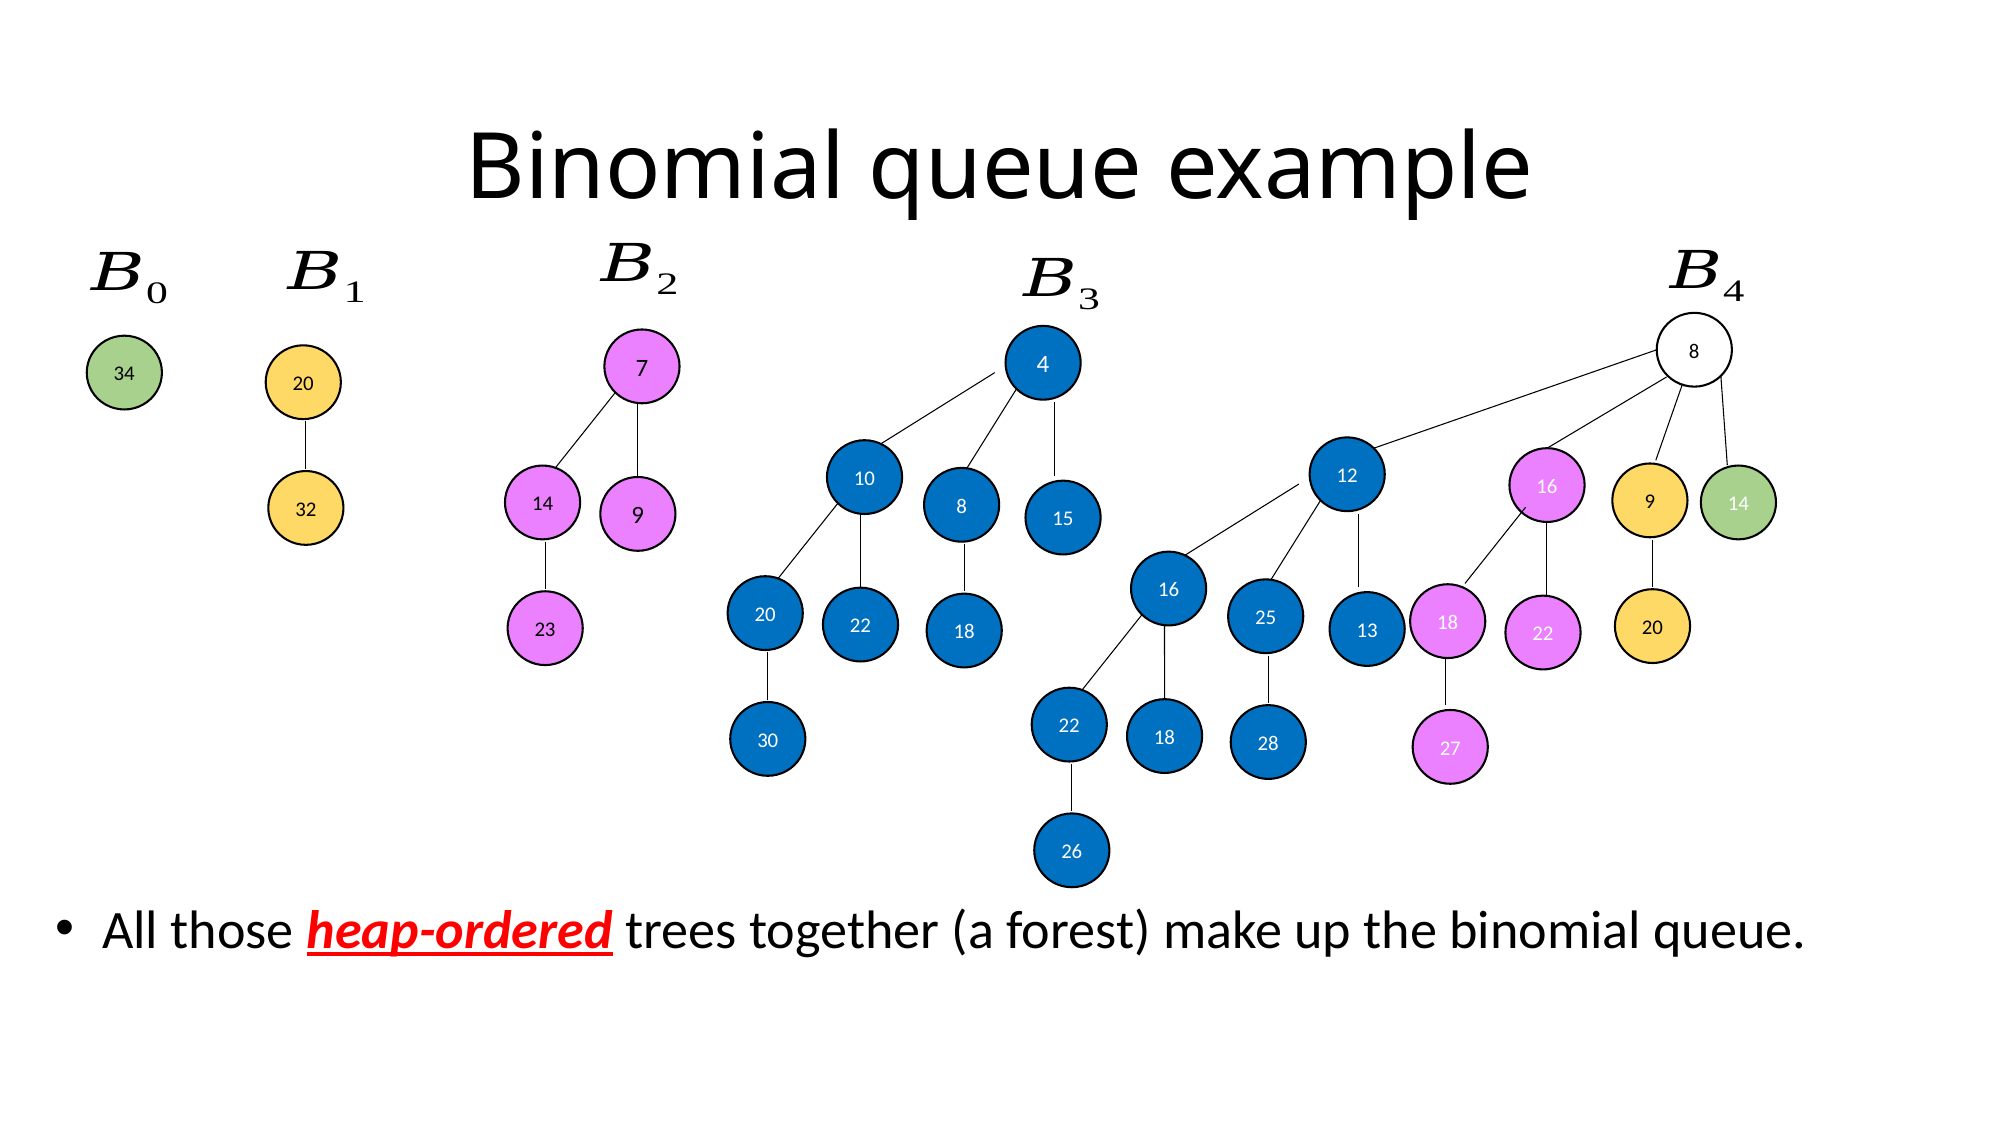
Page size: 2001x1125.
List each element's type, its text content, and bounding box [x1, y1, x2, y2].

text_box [1655, 385, 1682, 461]
text_box 25 [1227, 578, 1305, 655]
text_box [878, 372, 995, 446]
text_box 9 [1611, 462, 1689, 539]
text_box 7 [603, 328, 681, 405]
text_box 4 [1004, 324, 1082, 401]
text_box 18 [925, 592, 1003, 669]
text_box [554, 392, 616, 469]
text_box 18 [1125, 698, 1204, 775]
text_box 34 [85, 334, 163, 411]
text_box 26 [1033, 812, 1111, 887]
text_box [1182, 483, 1299, 557]
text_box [1657, 377, 1667, 449]
text_box 16 [1508, 449, 1586, 524]
text_box All those heap-ordered trees together (a forest) make up the binomial queue. [40, 887, 2000, 967]
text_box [966, 388, 1017, 469]
text_box 22 [1504, 594, 1582, 671]
text_box 9 [599, 475, 677, 552]
text_box 14 [503, 464, 582, 541]
text_box 10 [825, 439, 904, 516]
text_box 32 [267, 469, 345, 546]
text_box 15 [1024, 479, 1102, 556]
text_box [1720, 375, 1728, 466]
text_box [1373, 349, 1657, 449]
text_box 8 [922, 466, 1001, 543]
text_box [1081, 614, 1142, 691]
text_box 30 [729, 700, 807, 777]
text_box 20 [1613, 588, 1692, 665]
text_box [1464, 507, 1526, 584]
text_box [1270, 500, 1321, 581]
title Binomial queue example [137, 59, 1863, 278]
text_box 20 [726, 575, 804, 652]
text_box 14 [1699, 464, 1778, 541]
text_box 27 [1411, 708, 1489, 785]
text_box 8 [1655, 311, 1733, 388]
text_box 13 [1328, 591, 1406, 667]
text_box 18 [1409, 583, 1487, 660]
text_box 16 [1129, 550, 1208, 627]
text_box 22 [1030, 686, 1108, 763]
text_box 23 [506, 590, 584, 667]
text_box 28 [1229, 704, 1307, 780]
text_box 20 [264, 344, 342, 421]
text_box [777, 503, 838, 580]
text_box 12 [1308, 436, 1386, 513]
text_box 22 [821, 586, 900, 663]
